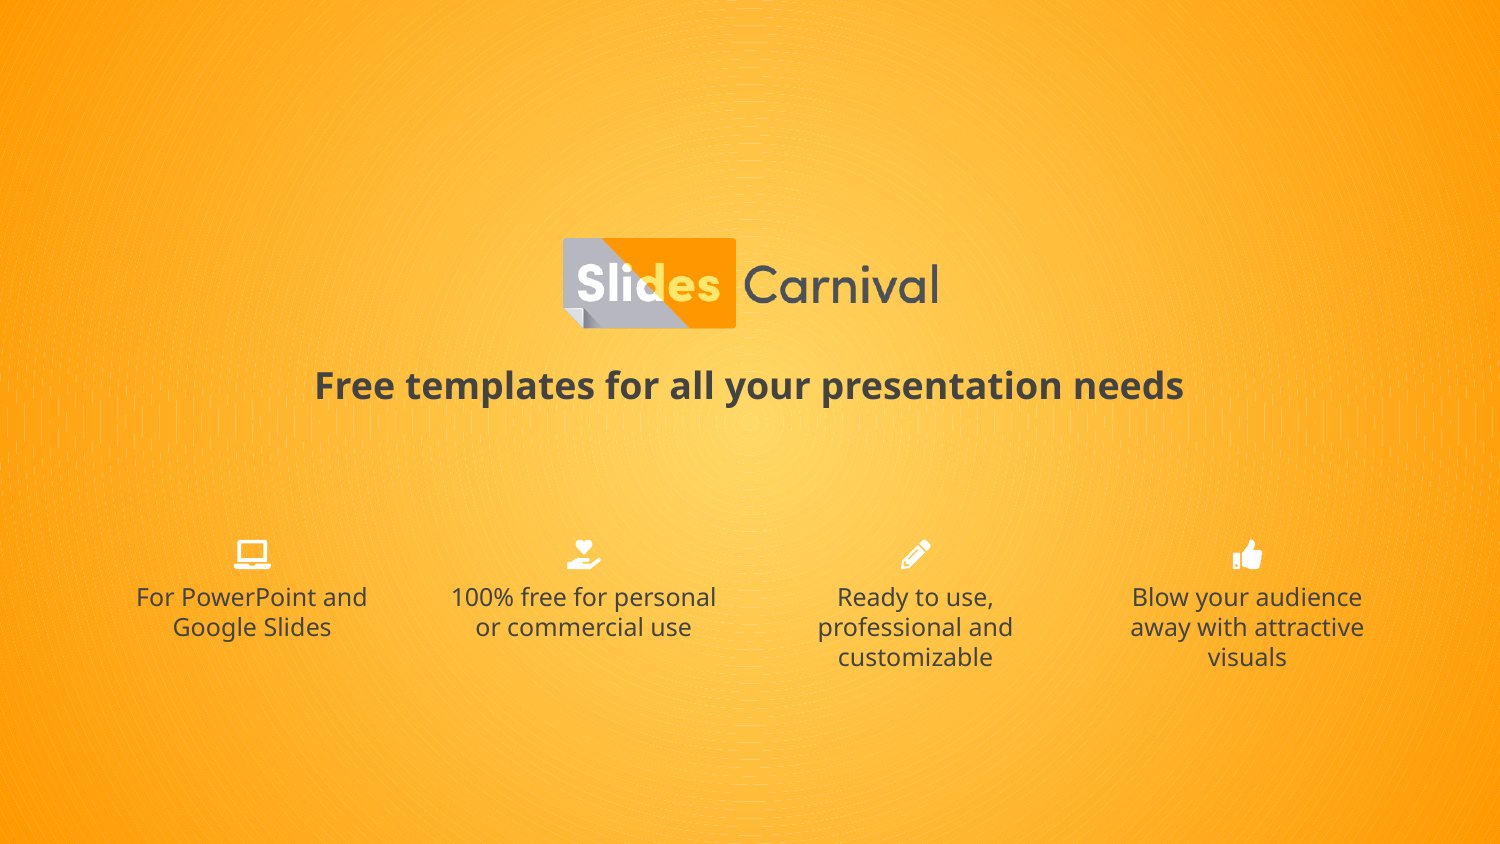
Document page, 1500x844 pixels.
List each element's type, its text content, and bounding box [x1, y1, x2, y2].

text_box Free templates for all your presentation needs [181, 362, 1319, 407]
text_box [113, 539, 1387, 687]
picture [561, 237, 938, 329]
